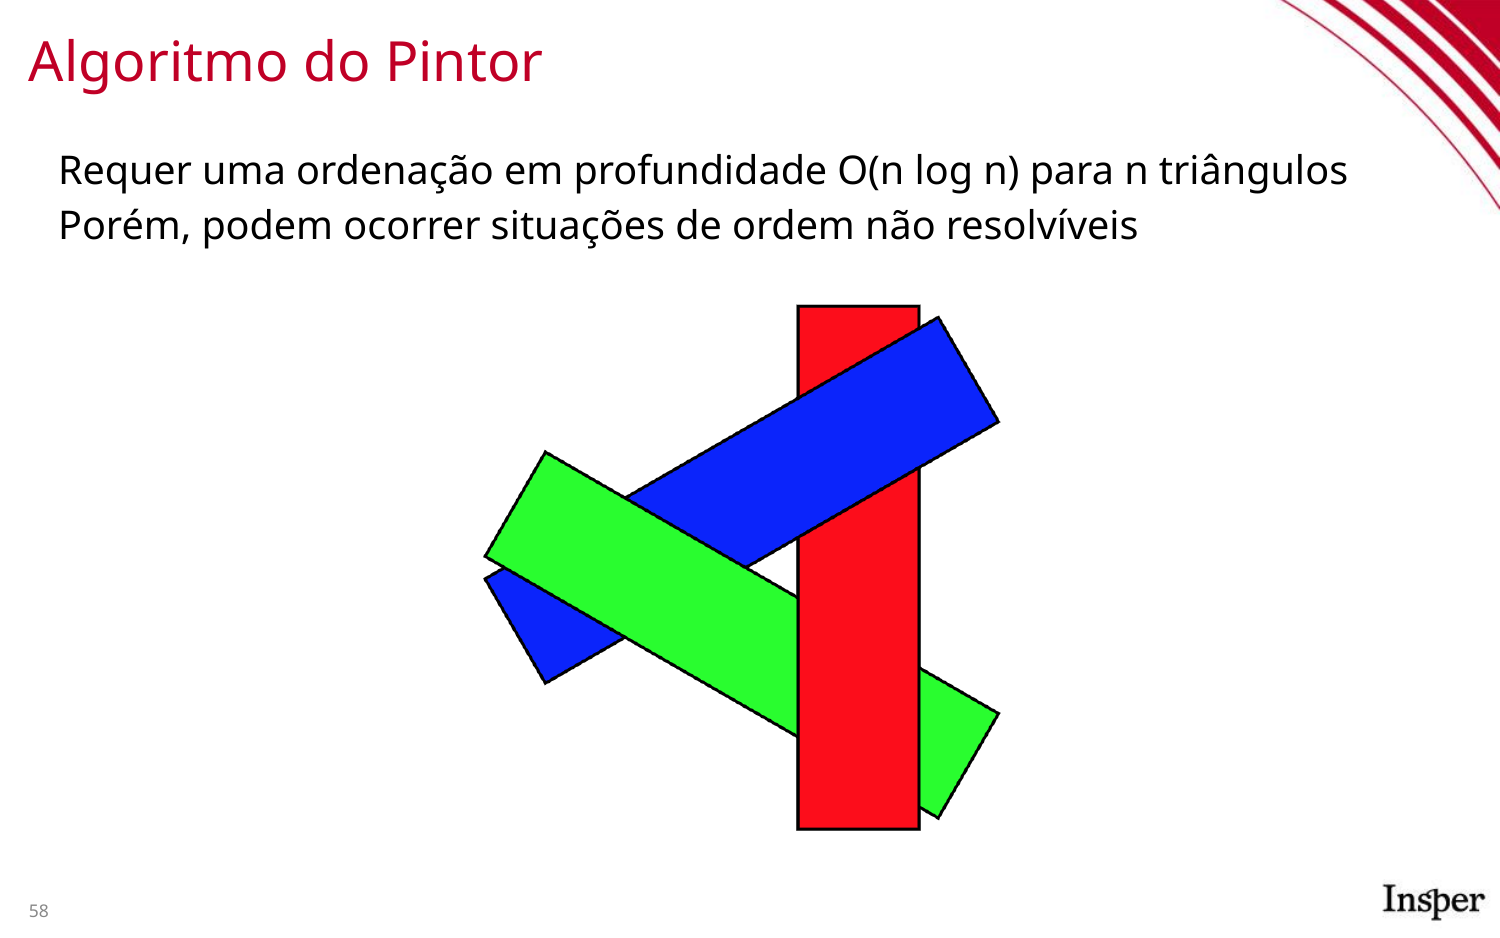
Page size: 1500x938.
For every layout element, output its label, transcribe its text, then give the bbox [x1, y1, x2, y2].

list Requer uma ordenação em profundidade O(n log n) para n triângulos Porém, podem ocorrer situações de ordem não resolvíveis [43, 137, 1491, 876]
picture [480, 292, 1020, 842]
picture [249, 0, 1500, 938]
title Algoritmo do Pintor [13, 18, 1397, 104]
slide_number 58 [0, 887, 78, 938]
